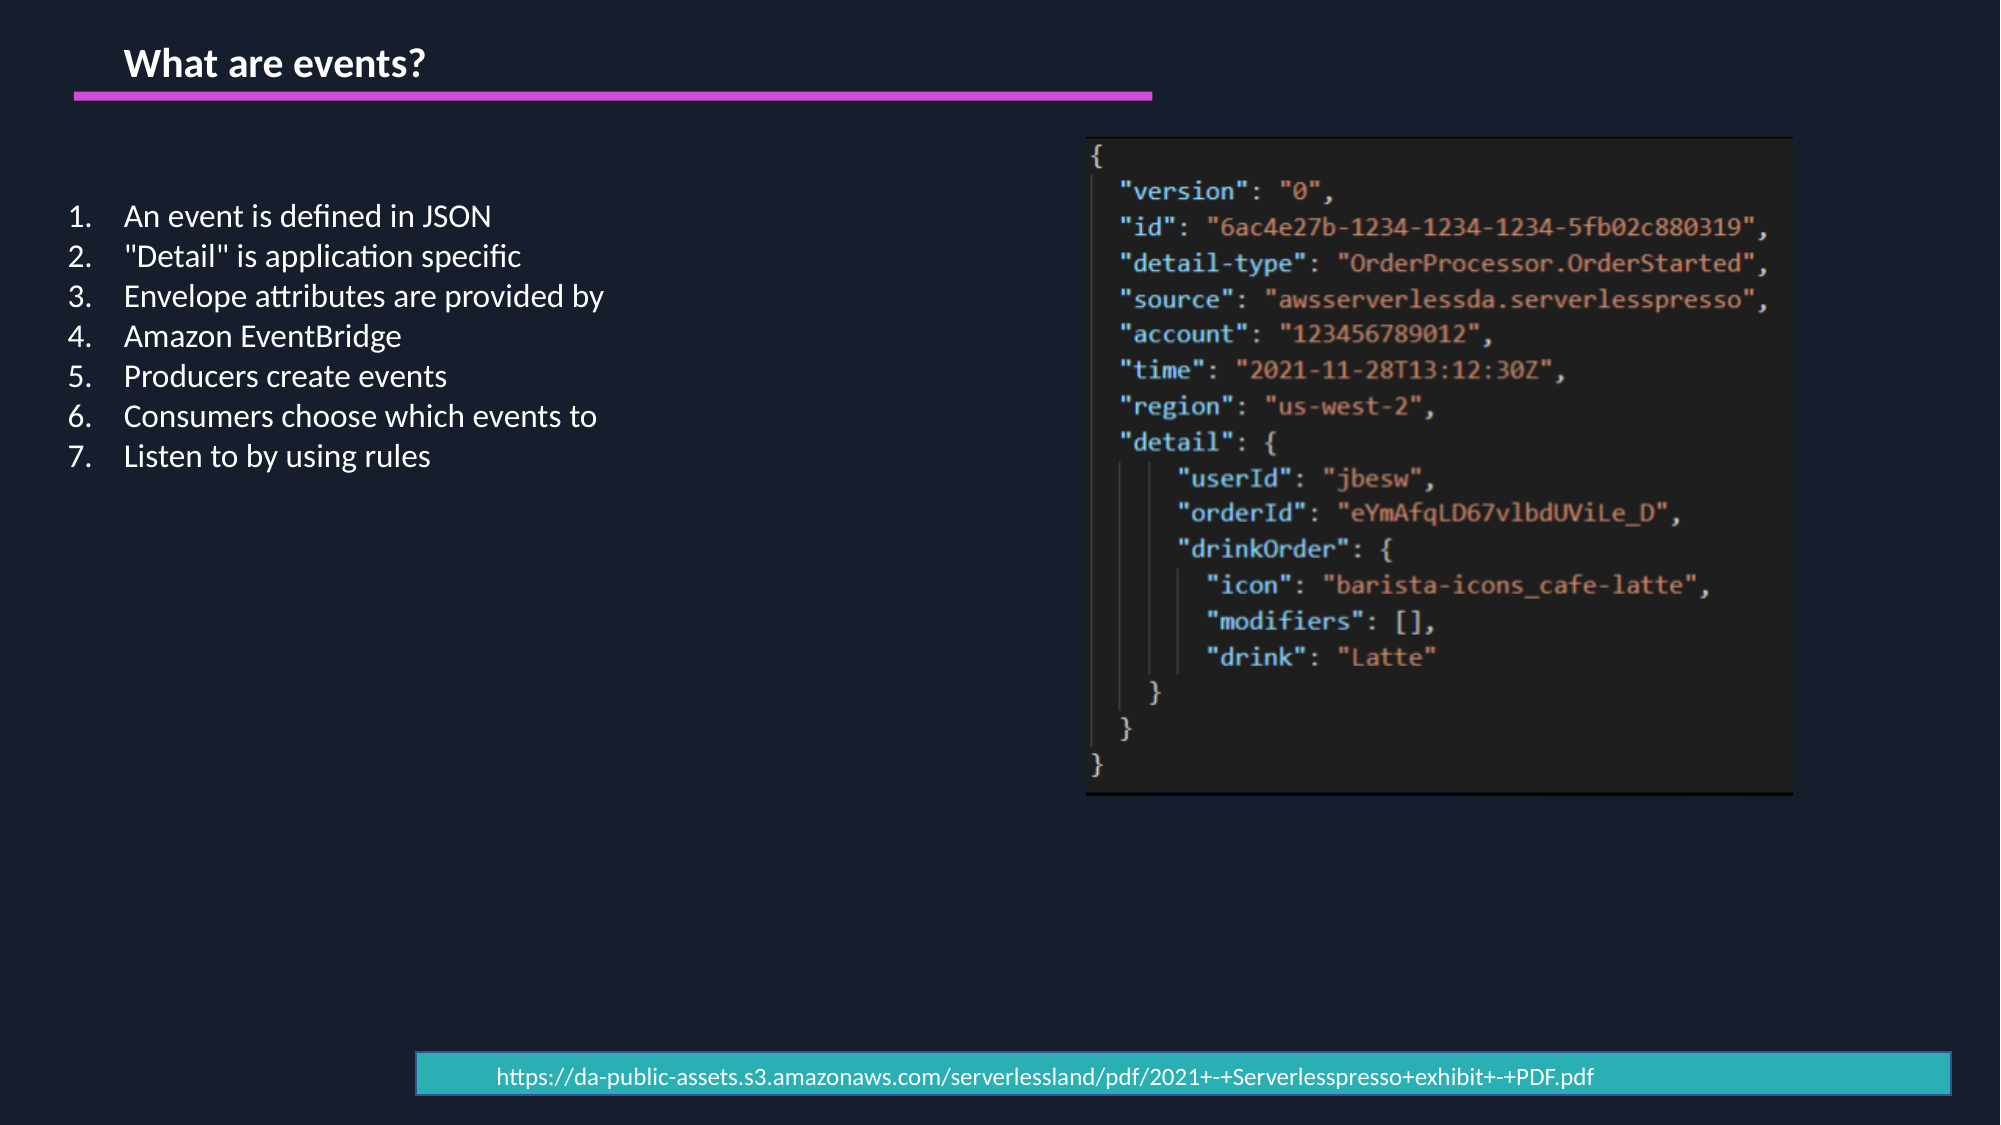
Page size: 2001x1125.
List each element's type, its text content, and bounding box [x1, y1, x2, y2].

picture [1086, 137, 1793, 796]
text_box [73, 91, 1153, 102]
text_box What are events? [108, 28, 442, 91]
text_box [415, 1051, 1952, 1096]
text_box https://da-public-assets.s3.amazonaws.com/serverlessland/pdf/2021+-+Serverlesspresso+exhibit+-+PDF.pdf [481, 1052, 1956, 1098]
text_box An event is defined in JSON "Detail" is application specific Envelope attributes are provided by Amazon EventBridge Producers create events Consumers choose which events to Listen to by using rules [52, 186, 1086, 481]
